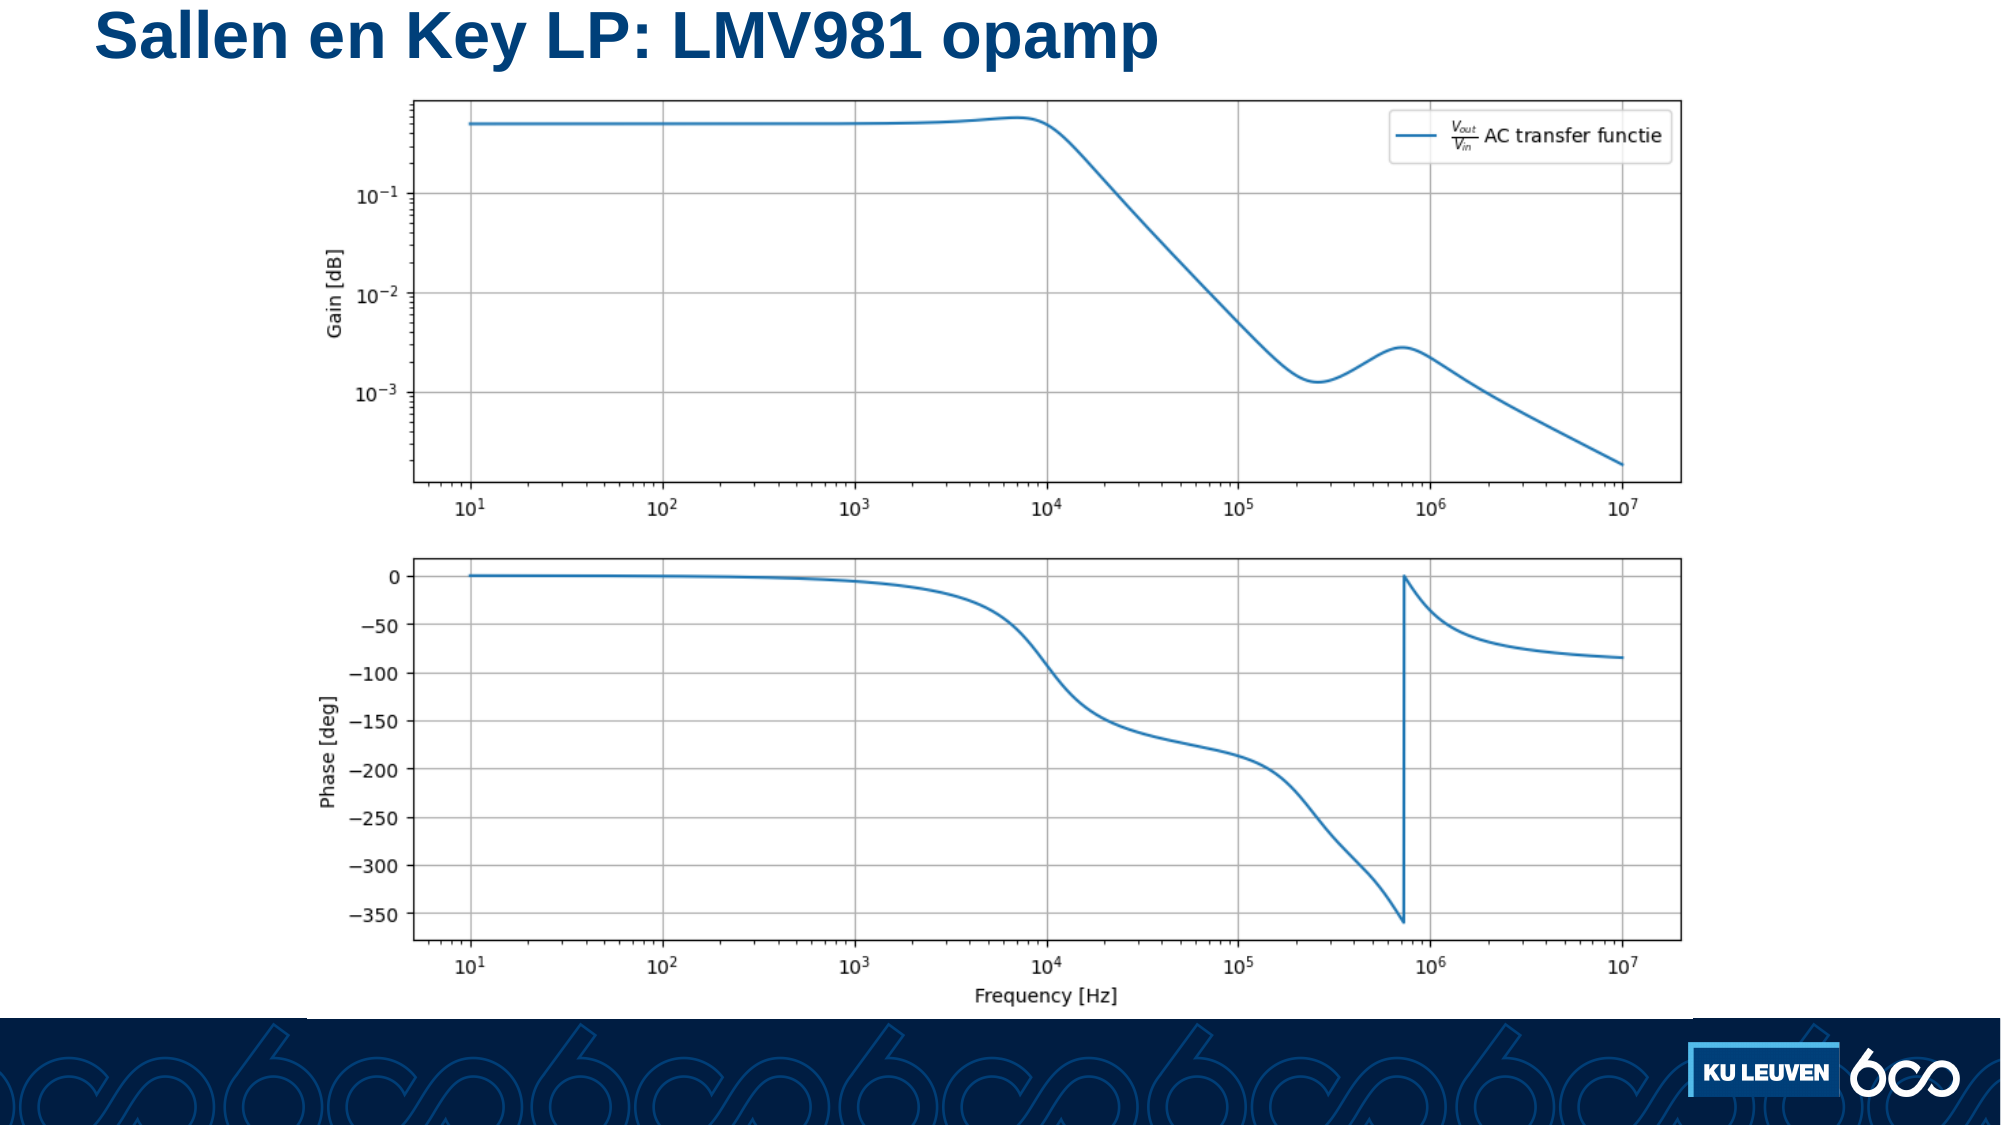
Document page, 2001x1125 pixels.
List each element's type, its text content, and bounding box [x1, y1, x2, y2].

picture [0, 88, 2001, 1125]
title Sallen en Key LP: LMV981 opamp [94, 0, 1906, 108]
